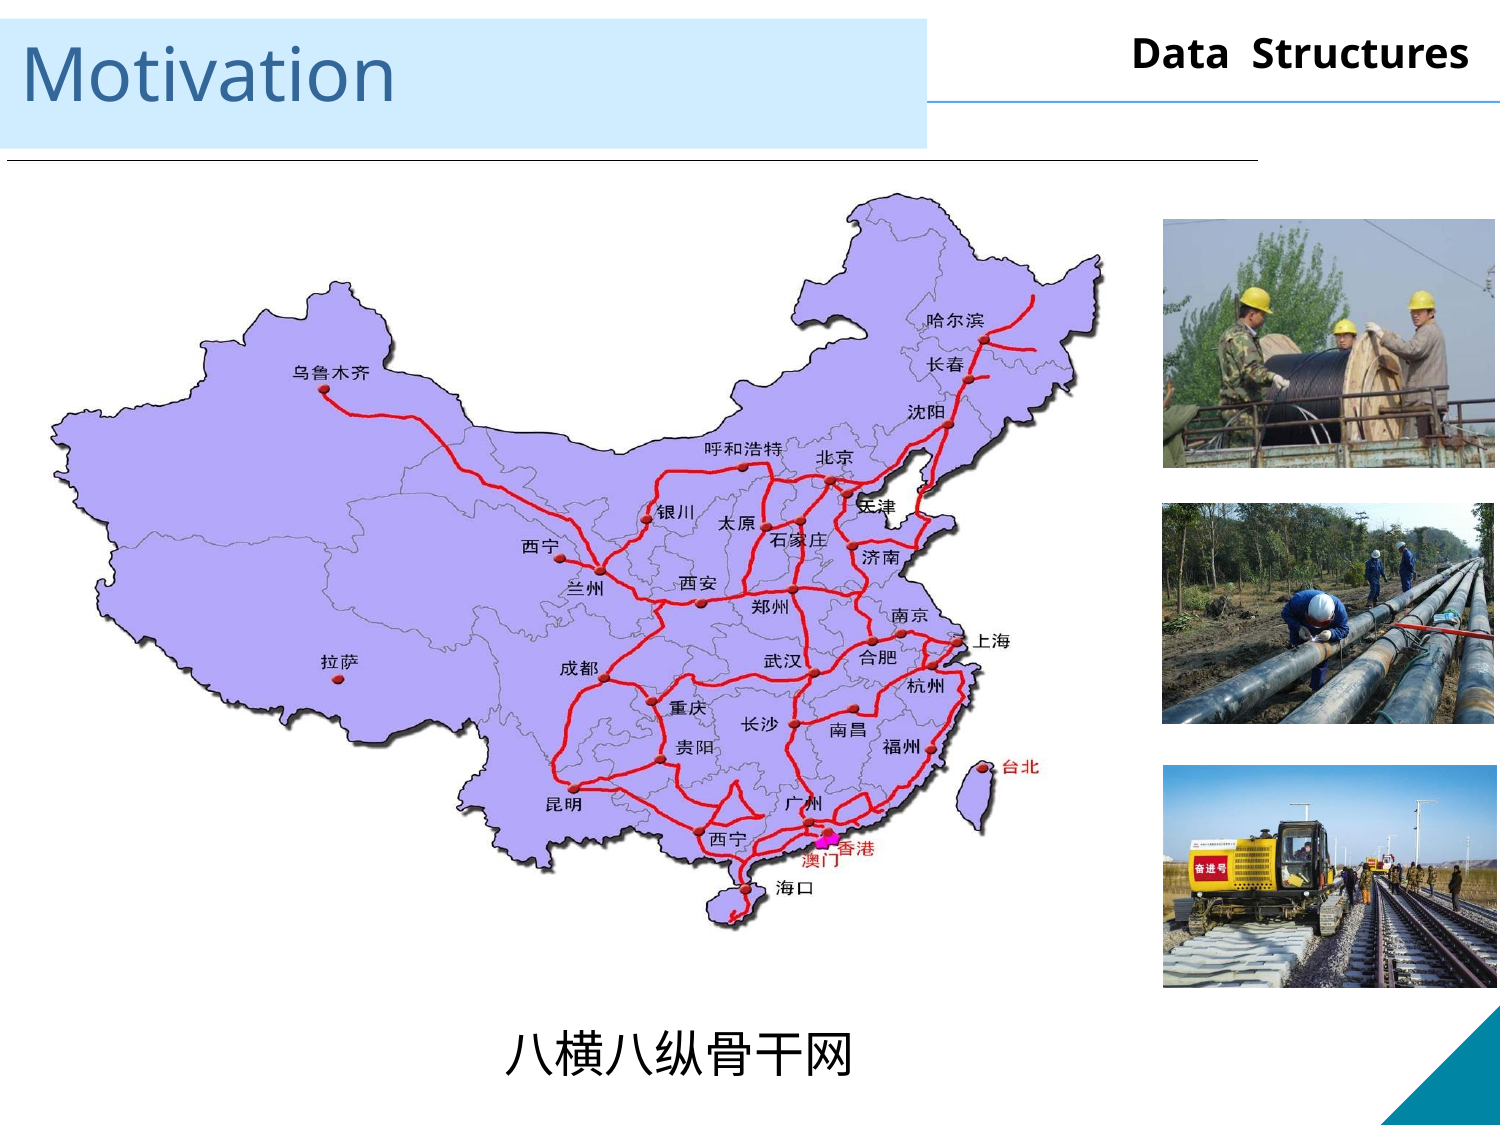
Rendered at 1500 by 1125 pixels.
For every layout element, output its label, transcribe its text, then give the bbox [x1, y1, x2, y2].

text_box Motivation [5, 19, 1284, 147]
picture [7, 160, 1497, 988]
text_box 八横八纵骨干网 [489, 1014, 870, 1090]
